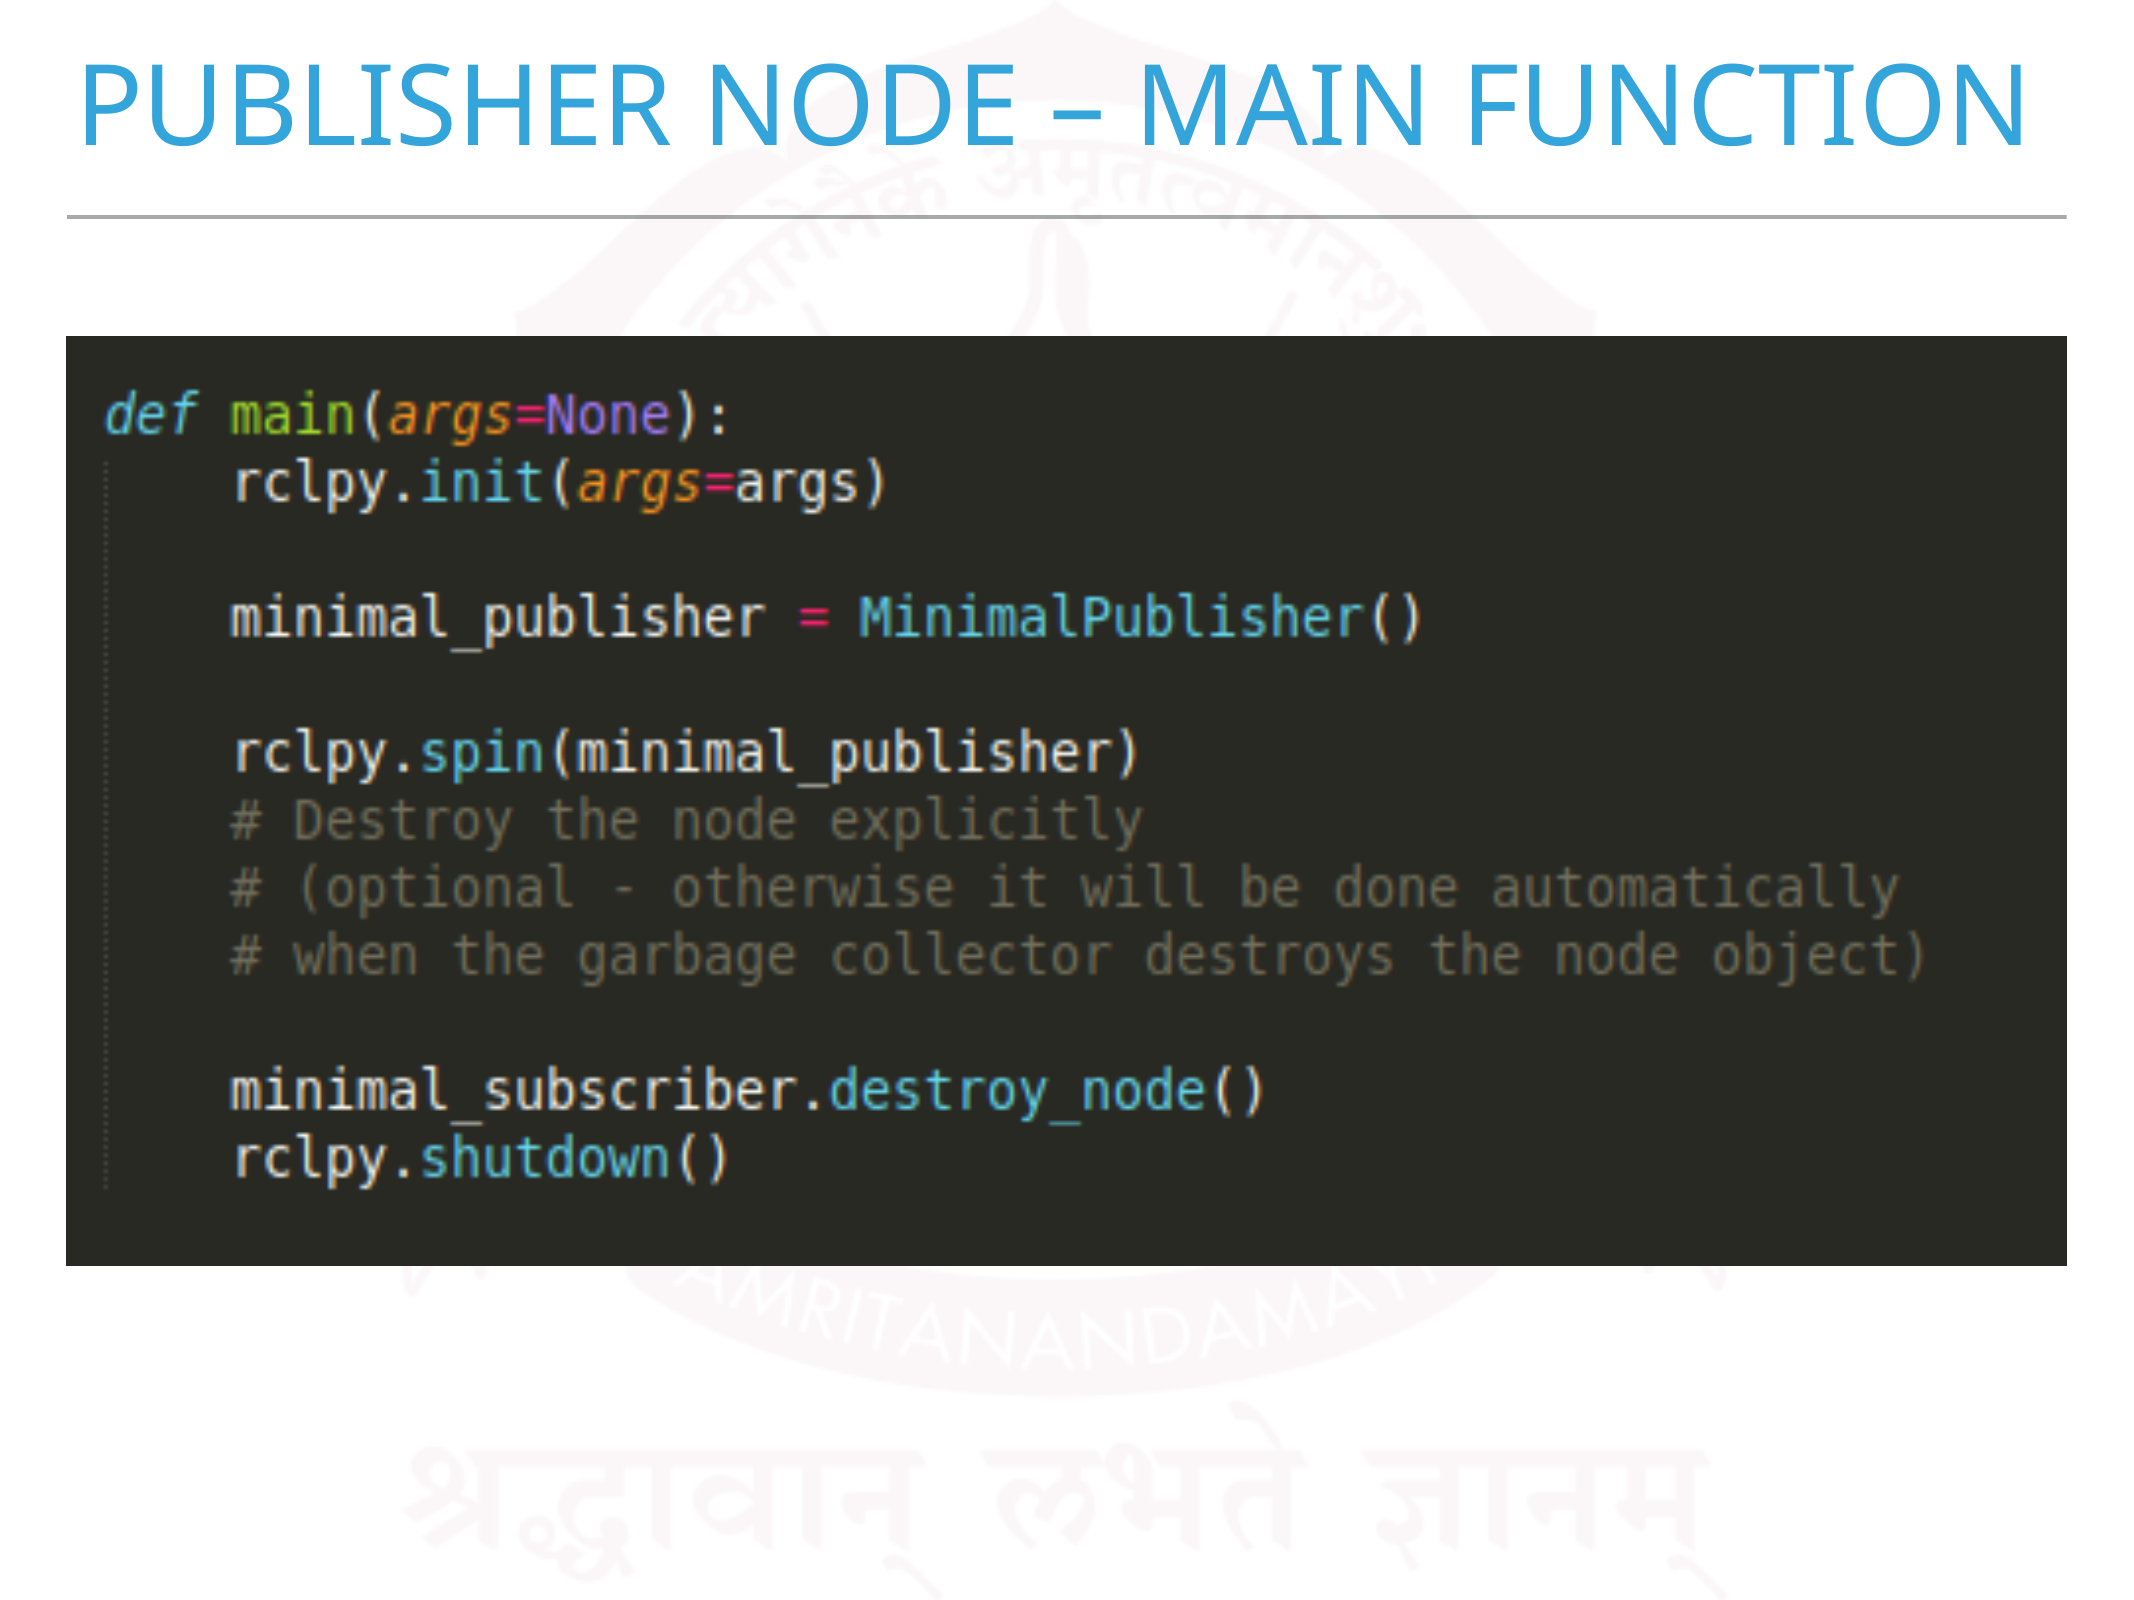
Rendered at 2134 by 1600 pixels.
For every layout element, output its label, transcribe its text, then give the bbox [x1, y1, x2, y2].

title Publisher Node – Main Function [66, 50, 2068, 244]
picture [66, 336, 2067, 1266]
